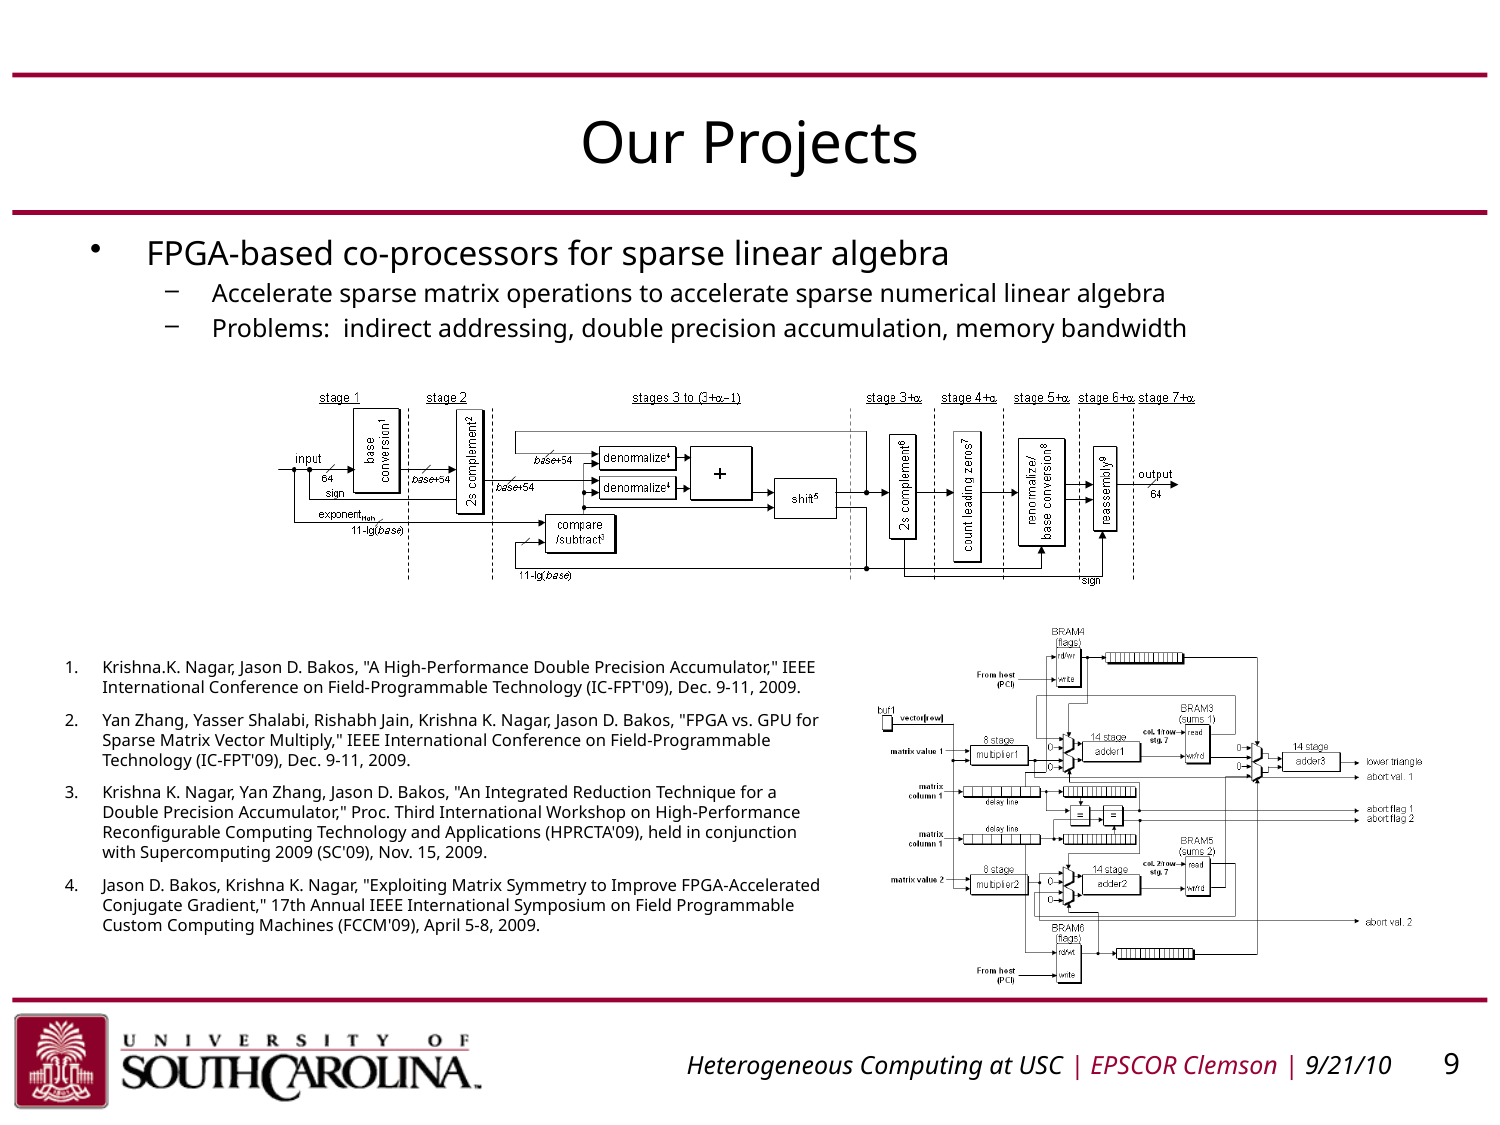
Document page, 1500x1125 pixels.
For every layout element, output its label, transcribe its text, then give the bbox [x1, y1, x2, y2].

title Our Projects [74, 74, 1426, 206]
picture [12, 1012, 488, 1112]
text_box Krishna.K. Nagar, Jason D. Bakos, "A High-Performance Double Precision Accumulator," IEEE International Conference on Field-Programmable Technology (IC-FPT'09), Dec. 9-11, 2009. Yan Zhang, Yasser Shalabi, Rishabh Jain, Krishna K. Nagar, Jason D. Bakos, "FPGA vs. GPU for Sparse Matrix Vector Multiply," IEEE International Conference on Field-Programmable Technology (IC-FPT'09), Dec. 9-11, 2009. Krishna K. Nagar, Yan Zhang, Jason D. Bakos, "An Integrated Reduction Technique for a Double Precision Accumulator," Proc. Third International Workshop on High-Performance Reconfigurable Computing Technology and Applications (HPRCTA'09), held in conjunction with Supercomputing 2009 (SC'09), Nov. 15, 2009. Jason D. Bakos, Krishna K. Nagar, "Exploiting Matrix Symmetry to Improve FPGA-Accelerated Conjugate Gradient," 17th Annual IEEE International Symposium on Field Programmable Custom Computing Machines (FCCM'09), April 5-8, 2009. [50, 650, 838, 988]
picture [274, 387, 1201, 589]
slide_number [462, 1037, 1476, 1088]
picture [874, 624, 1425, 988]
list FPGA-based co-processors for sparse linear algebra Accelerate sparse matrix operations to accelerate sparse numerical linear algebra Problems: indirect addressing, double precision accumulation, memory bandwidth [74, 224, 1426, 401]
